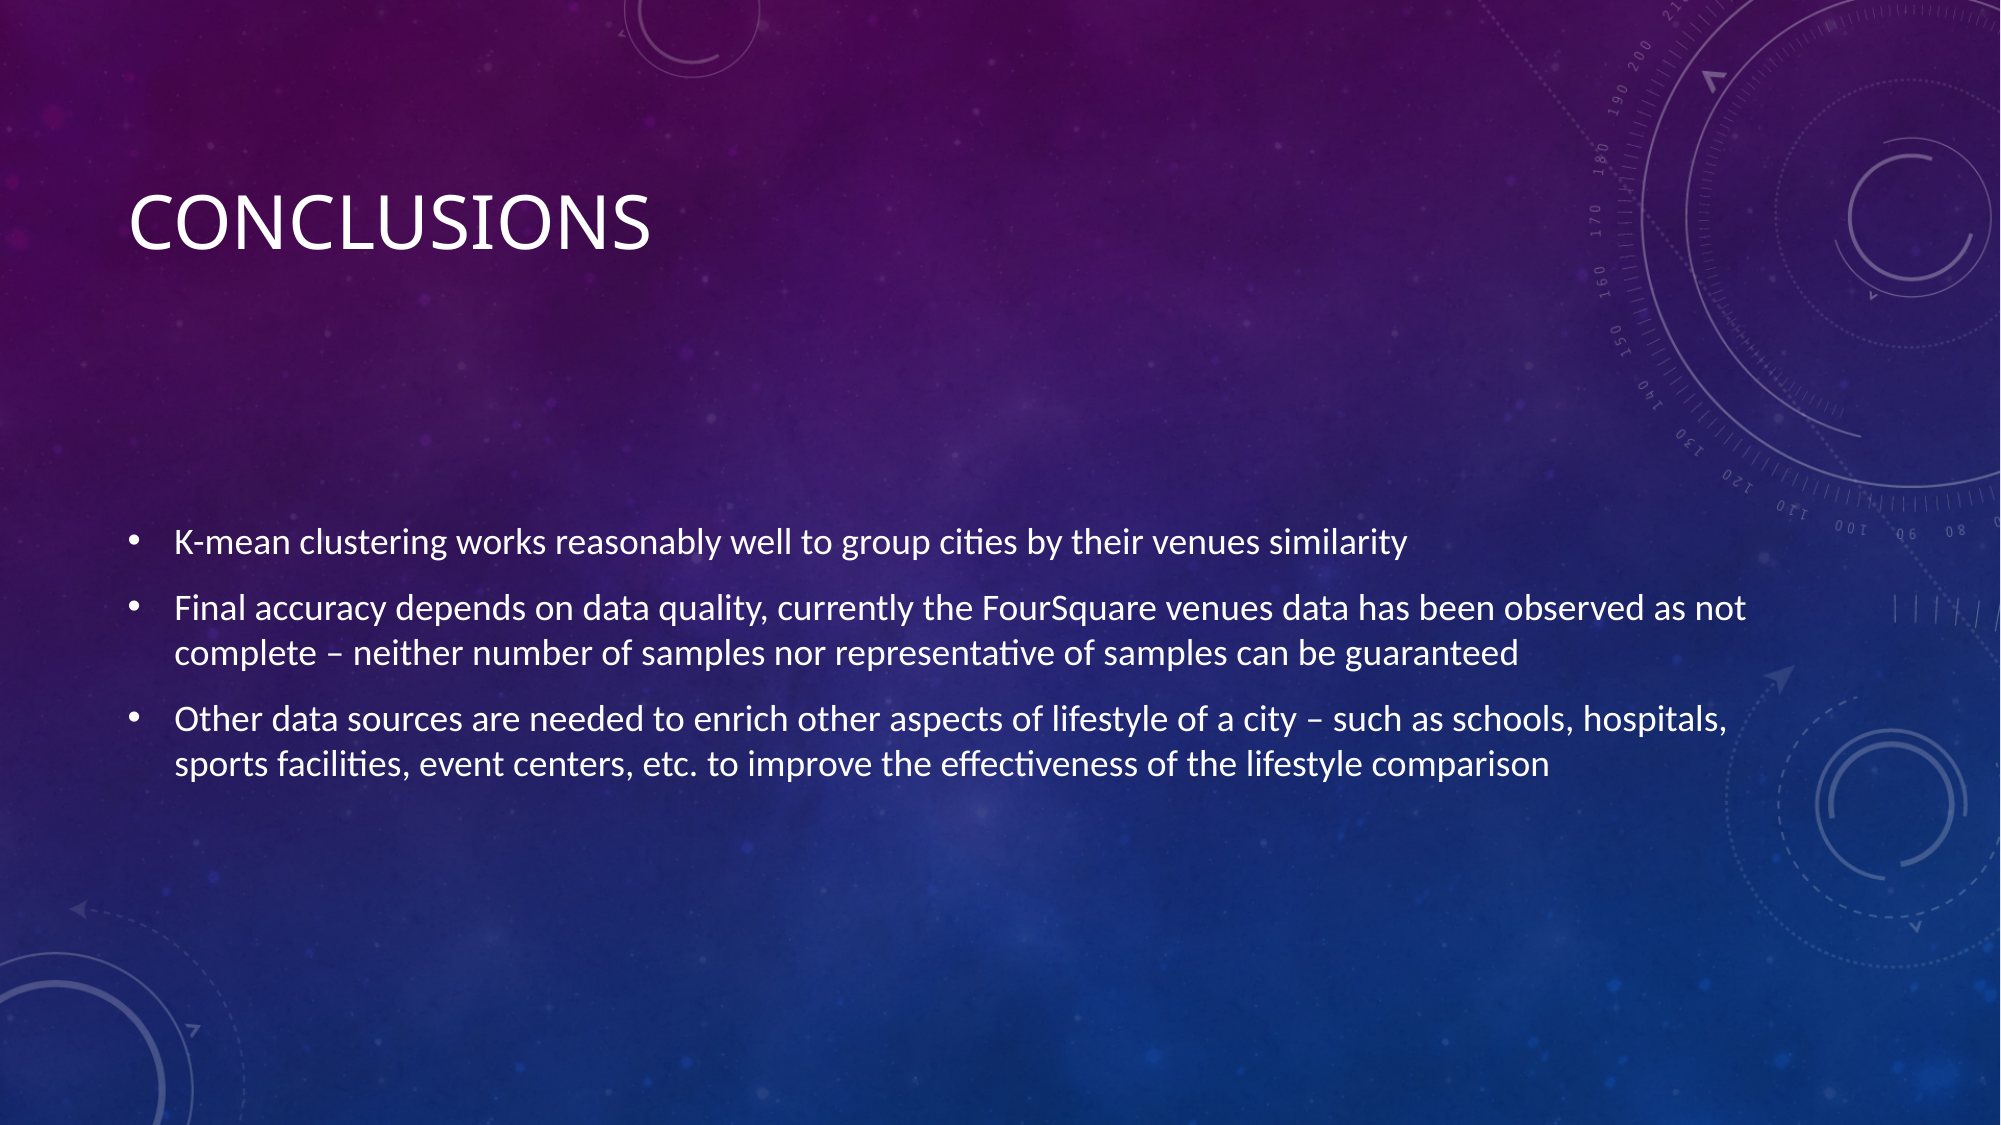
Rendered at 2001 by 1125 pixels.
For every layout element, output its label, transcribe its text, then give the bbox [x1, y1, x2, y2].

picture [0, 0, 2001, 1125]
title Conclusions [112, 99, 1775, 339]
list K-mean clustering works reasonably well to group cities by their venues similarity Final accuracy depends on data quality, currently the FourSquare venues data has been observed as not complete – neither number of samples nor representative of samples can be guaranteed Other data sources are needed to enrich other aspects of lifestyle of a city – such as schools, hospitals, sports facilities, event centers, etc. to improve the effectiveness of the lifestyle comparison [112, 351, 1775, 950]
